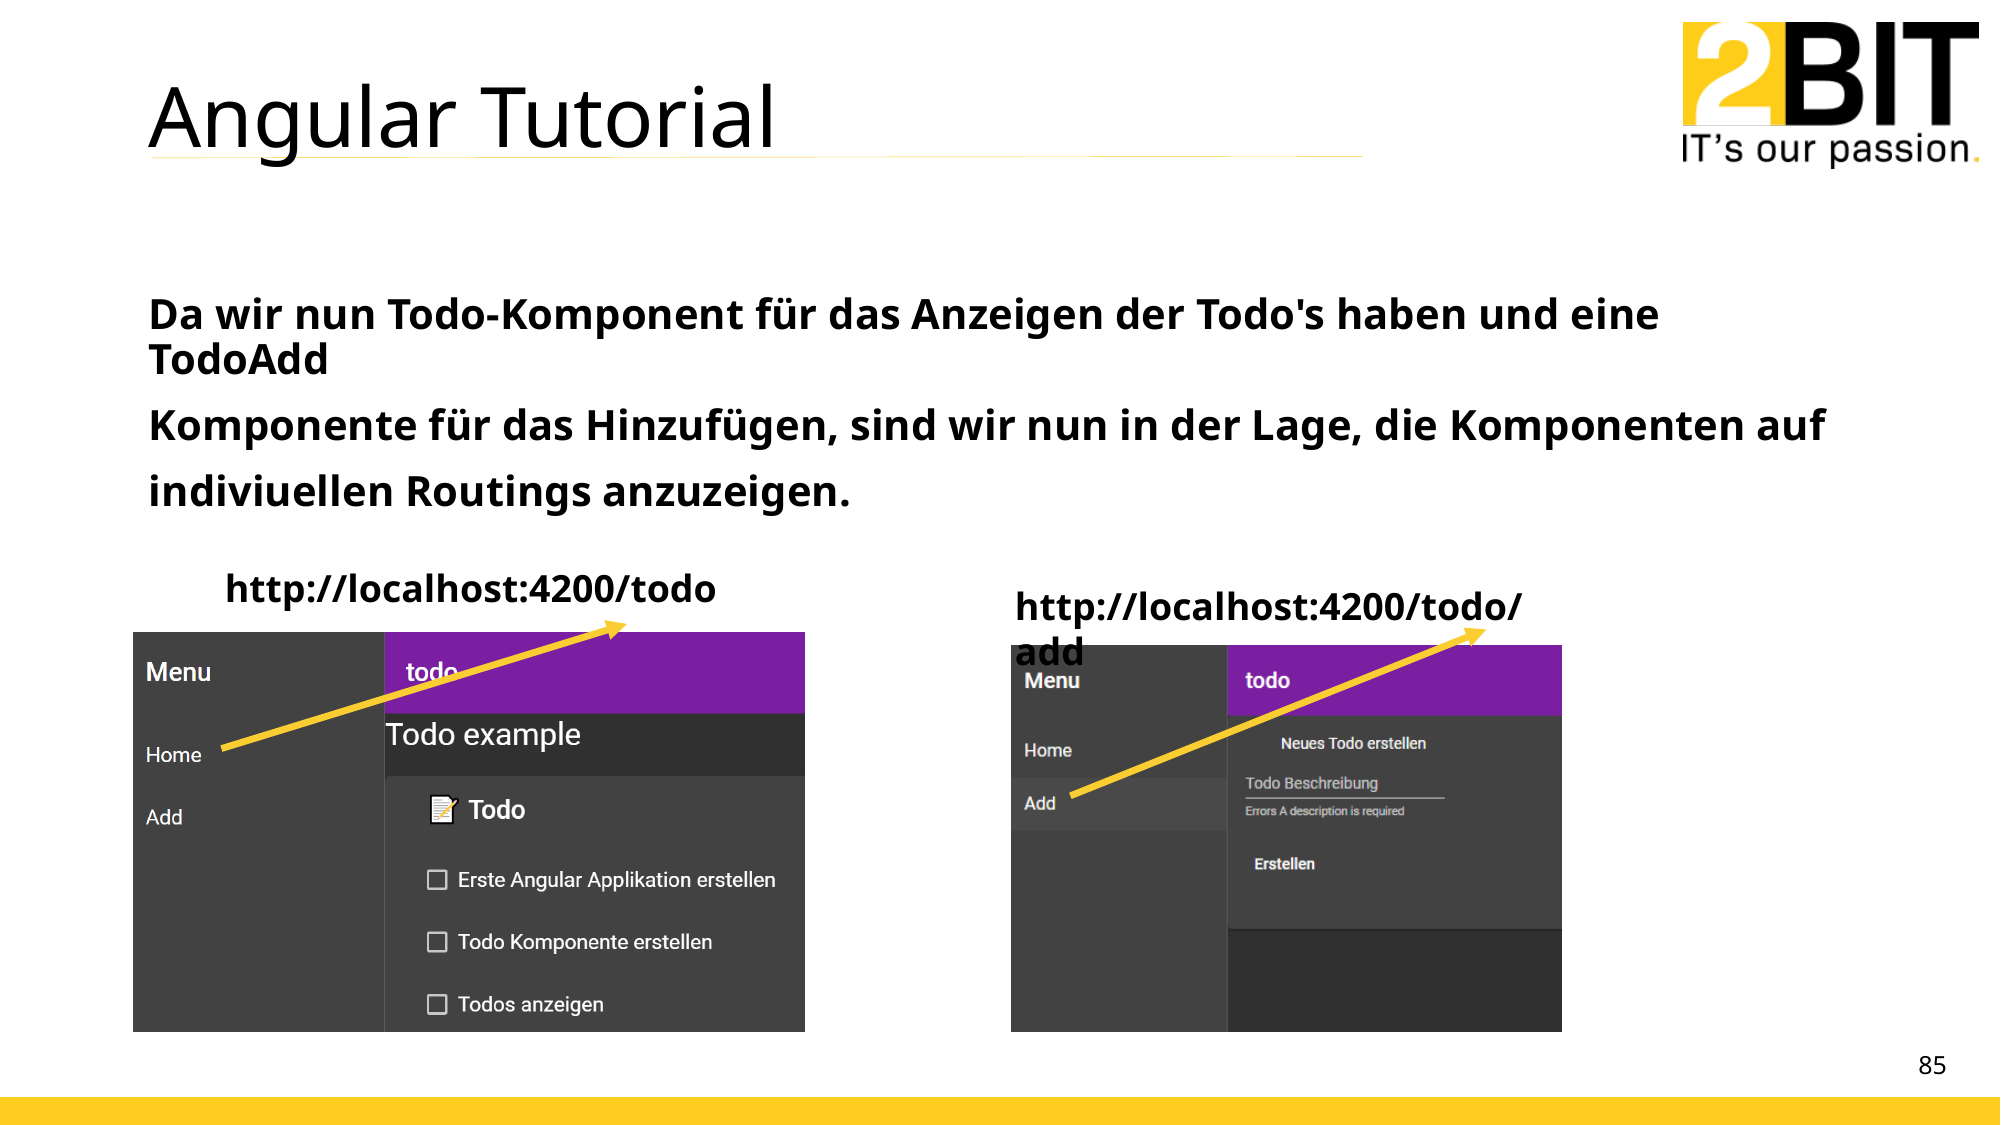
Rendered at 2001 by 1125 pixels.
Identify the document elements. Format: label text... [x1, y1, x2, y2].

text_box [221, 623, 627, 749]
list Da wir nun Todo-Komponent für das Anzeigen der Todo's haben und eine TodoAdd Komponente für das Hinzufügen, sind wir nun in der Lage, die Komponenten auf indiviuellen Routings anzuzeigen. [133, 286, 1859, 1063]
picture [1683, 22, 1979, 169]
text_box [1070, 629, 1487, 796]
title Angular Tutorial [133, 68, 1859, 286]
text_box http://localhost:4200/todo [209, 557, 805, 618]
text_box http://localhost:4200/todo/add [999, 575, 1595, 681]
picture [133, 632, 805, 1032]
picture [1011, 645, 1562, 1032]
